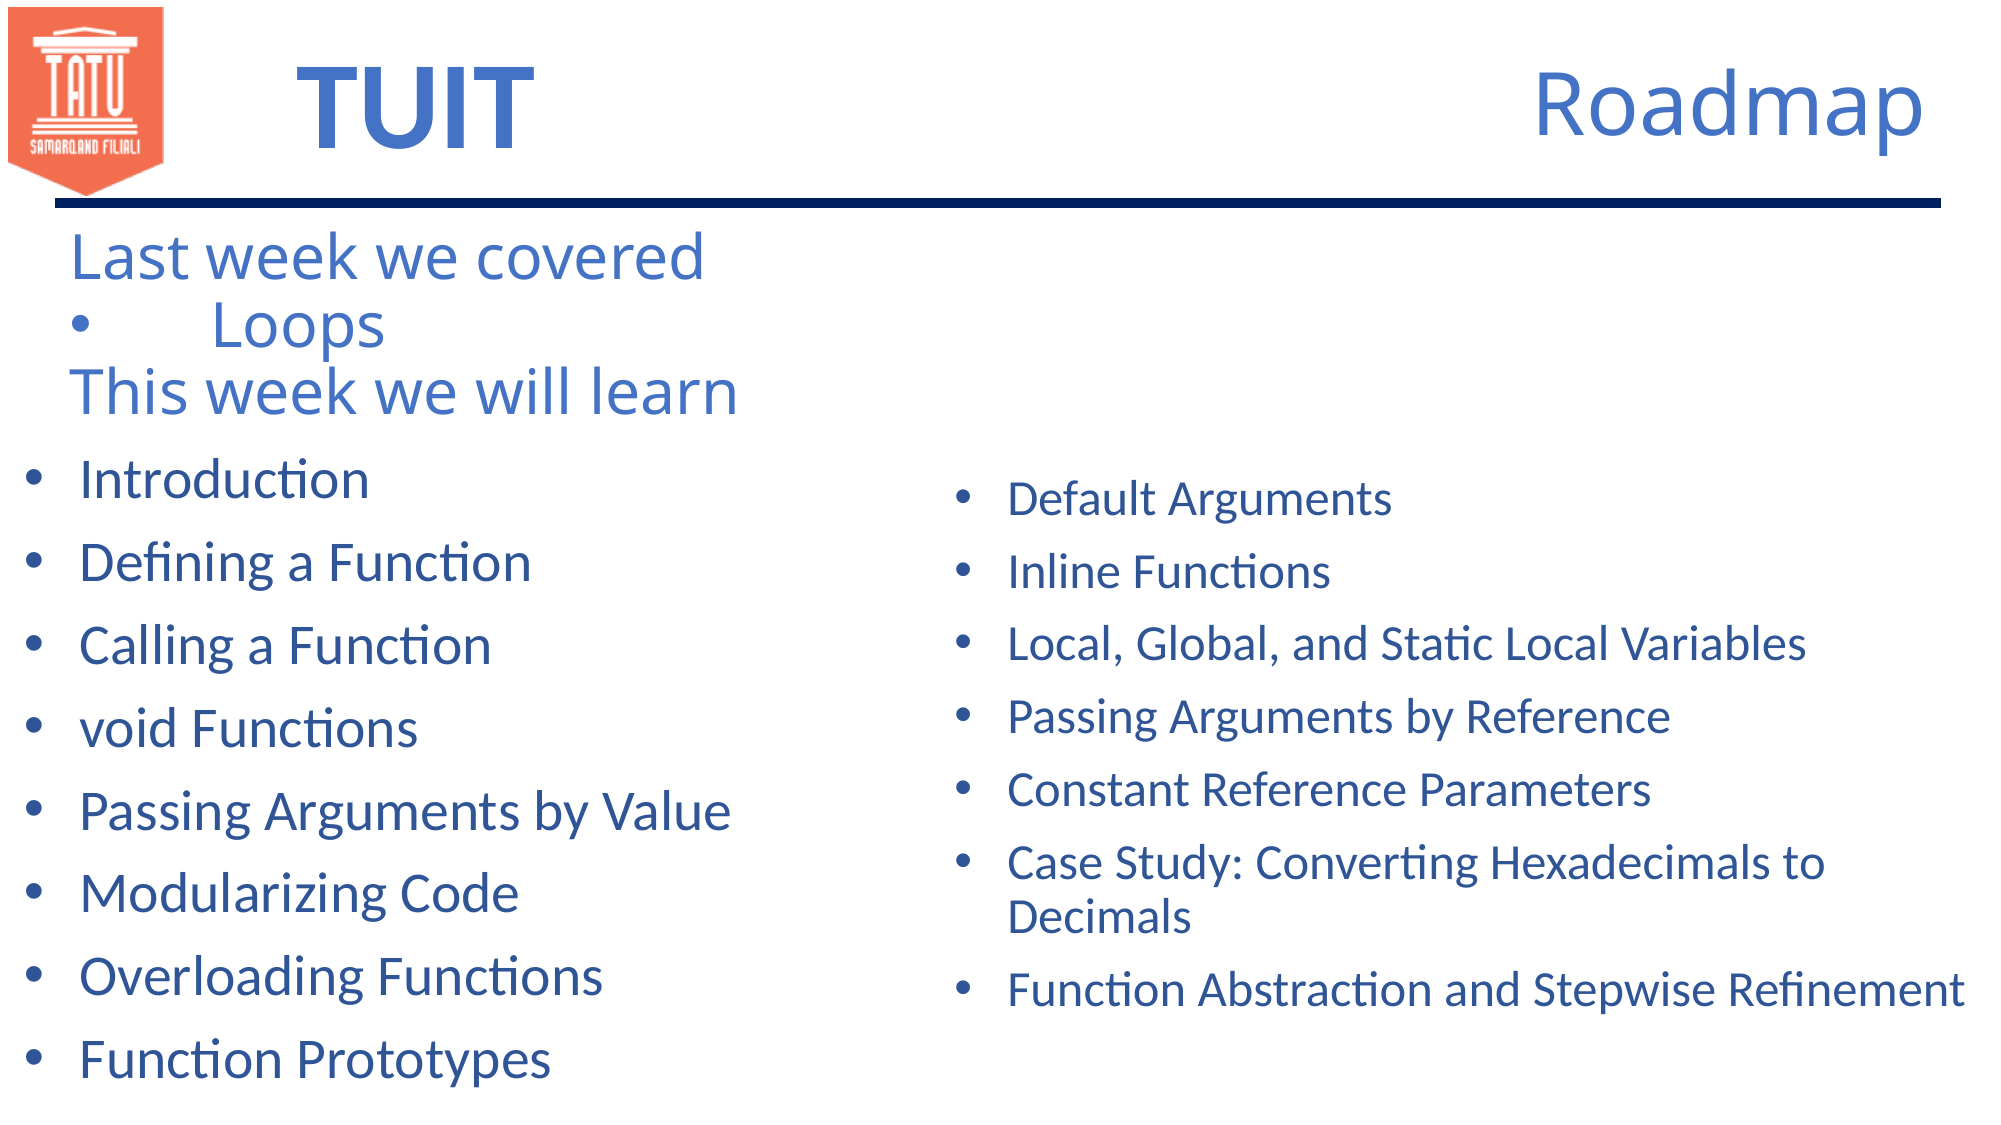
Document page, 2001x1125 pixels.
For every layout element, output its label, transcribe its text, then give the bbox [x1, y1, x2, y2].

text_box Roadmap [1512, 48, 1942, 162]
text_box Last week we covered Loops This week we will learn [54, 217, 1915, 436]
subtitle Introduction Defining a Function Calling a Function void Functions Passing Arguments by Value Modularizing Code Overloading Functions Function Prototypes [8, 441, 1030, 1102]
picture [8, 7, 164, 196]
text_box TUIT [281, 39, 571, 162]
text_box Default Arguments Inline Functions Local, Global, and Static Local Variables Passing Arguments by Reference Constant Reference Parameters Case Study: Converting Hexadecimals to Decimals Function Abstraction and Stepwise Refinement [939, 464, 1985, 1050]
